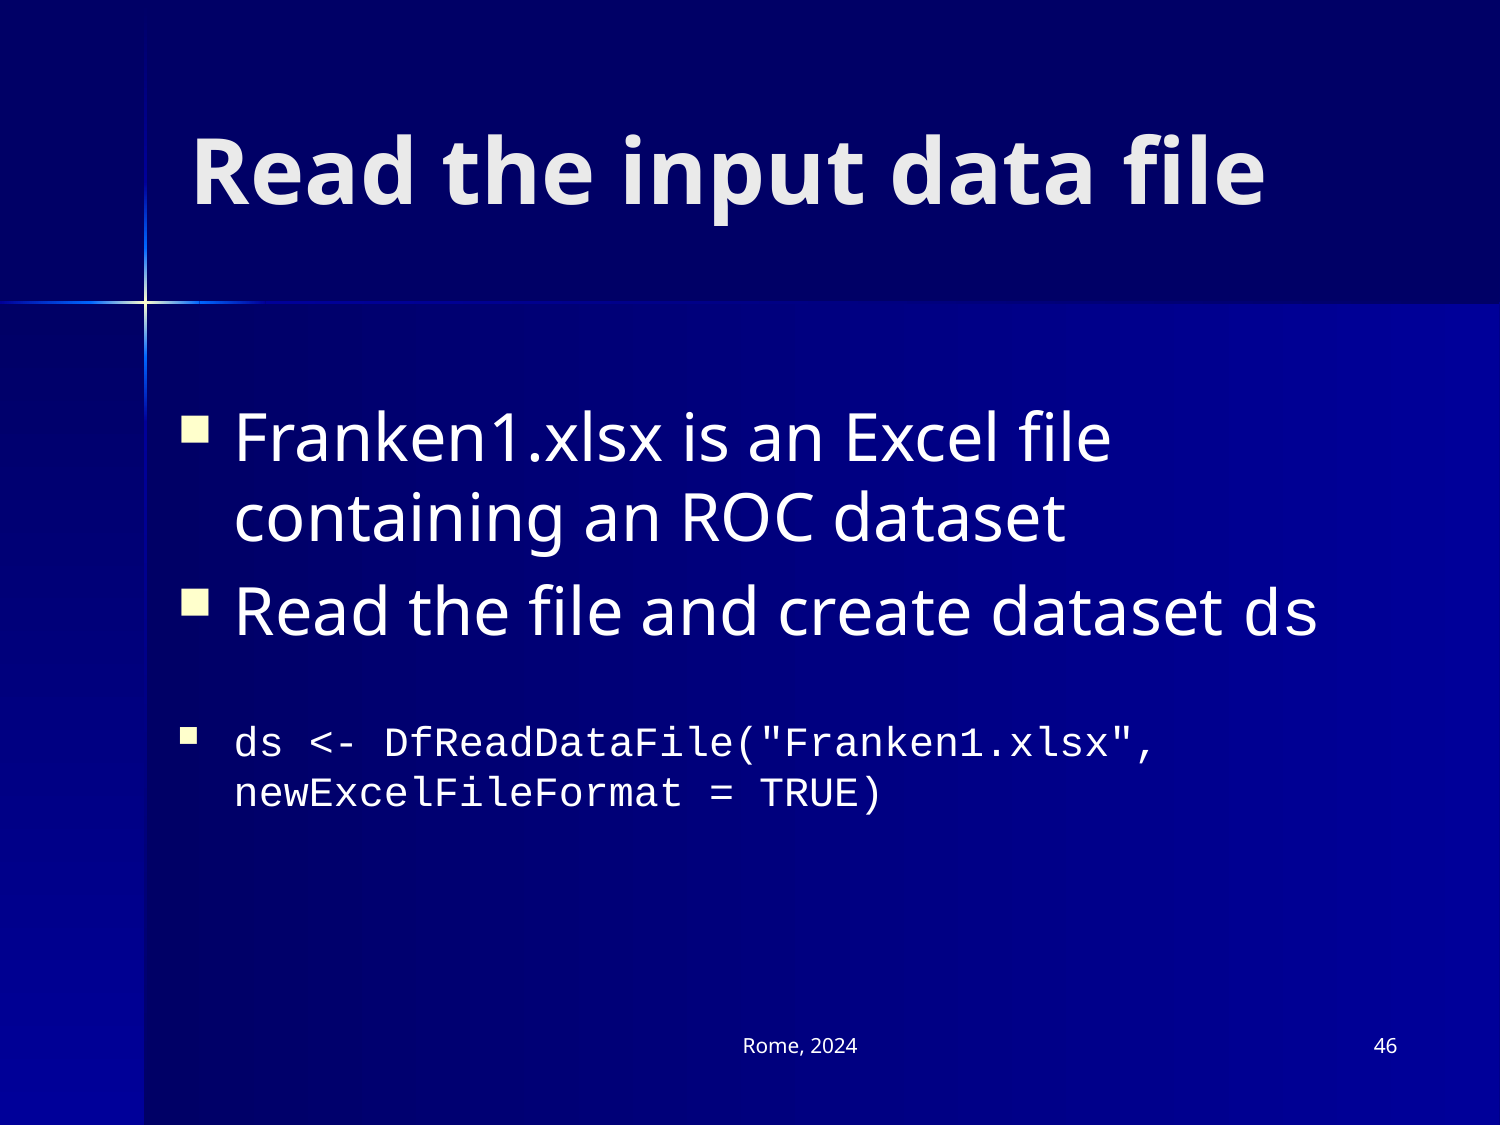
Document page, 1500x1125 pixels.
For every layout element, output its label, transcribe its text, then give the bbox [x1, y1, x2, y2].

slide_number 46 [1099, 1024, 1413, 1101]
list Franken1.xlsx is an Excel file containing an ROC dataset Read the file and create dataset ds ds <- DfReadDataFile("Franken1.xlsx", newExcelFileFormat = TRUE) [162, 387, 1413, 841]
footer Rome, 2024 [562, 1024, 1038, 1101]
title Read the input data file [174, 49, 1413, 286]
